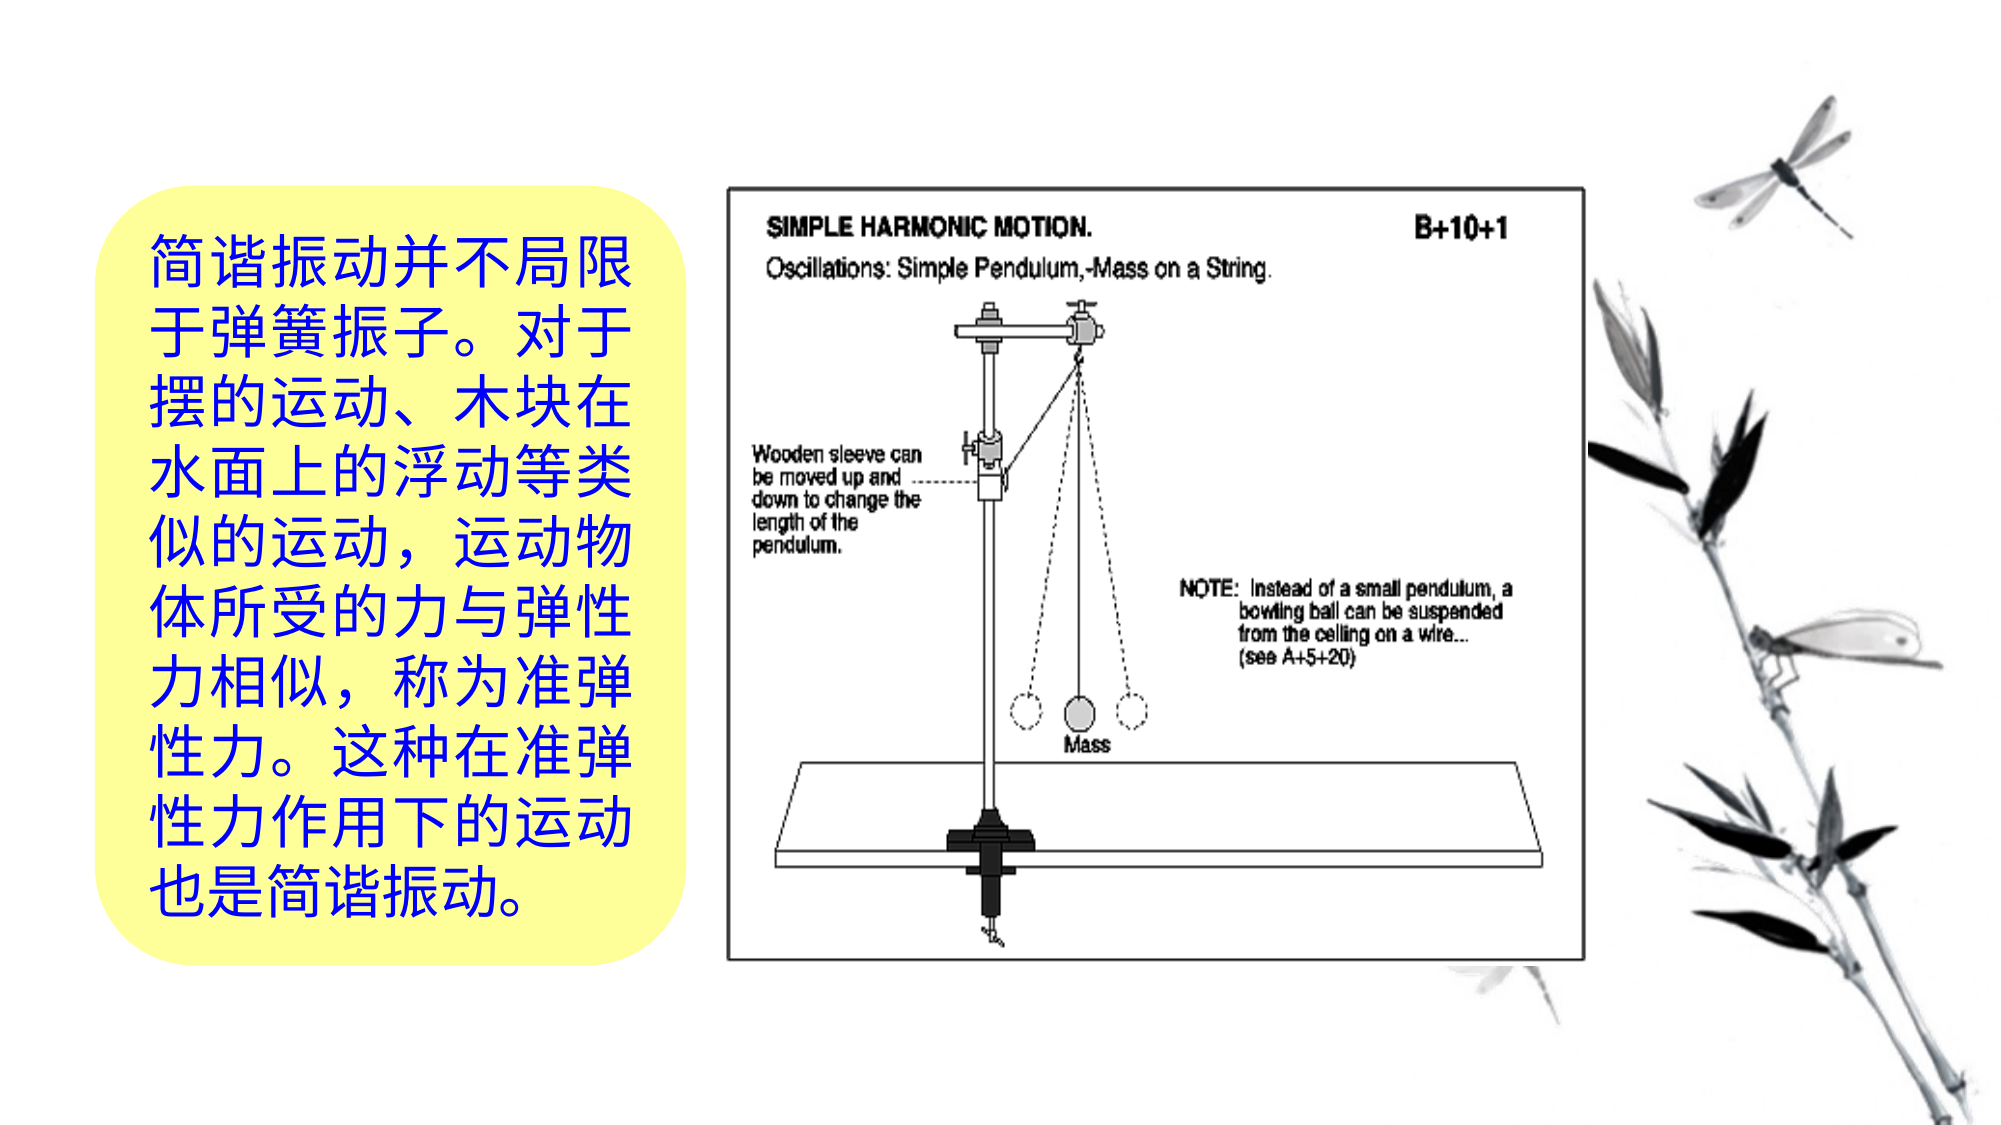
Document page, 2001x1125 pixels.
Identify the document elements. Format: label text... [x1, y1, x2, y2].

text_box 简谐振动并不局限于弹簧振子。对于摆的运动、木块在水面上的浮动等类似的运动，运动物体所受的力与弹性力相似，称为准弹性力。这种在准弹性力作用下的运动也是简谐振动。 [133, 218, 650, 933]
picture [725, 61, 2000, 1125]
text_box [94, 185, 687, 966]
